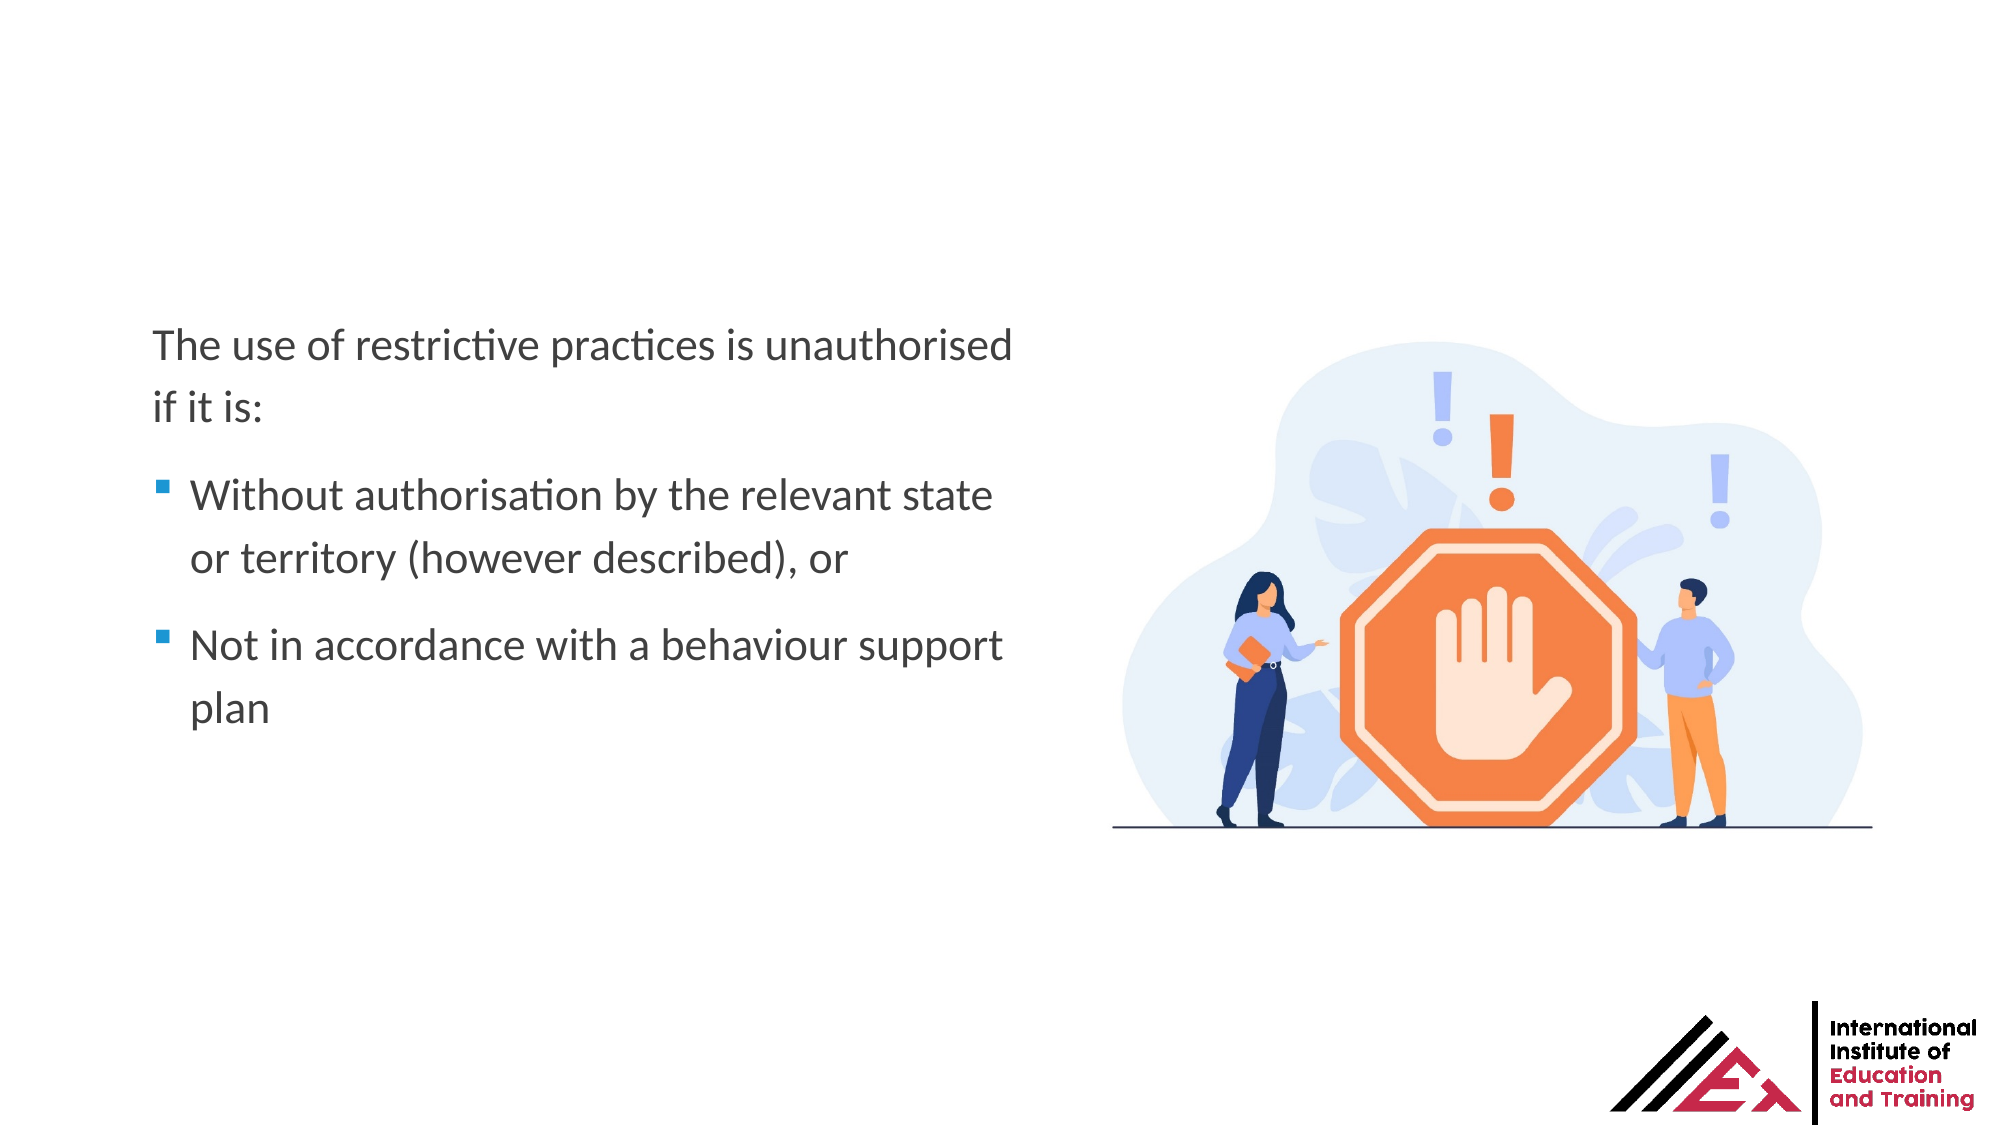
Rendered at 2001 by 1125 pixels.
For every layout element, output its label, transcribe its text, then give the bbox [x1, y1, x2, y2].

picture [1609, 1001, 1976, 1125]
list The use of restrictive practices is unauthorised if it is: Without authorisation by the relevant state or territory (however described), or Not in accordance with a behaviour support plan [137, 299, 1047, 1014]
picture [1058, 299, 1935, 886]
